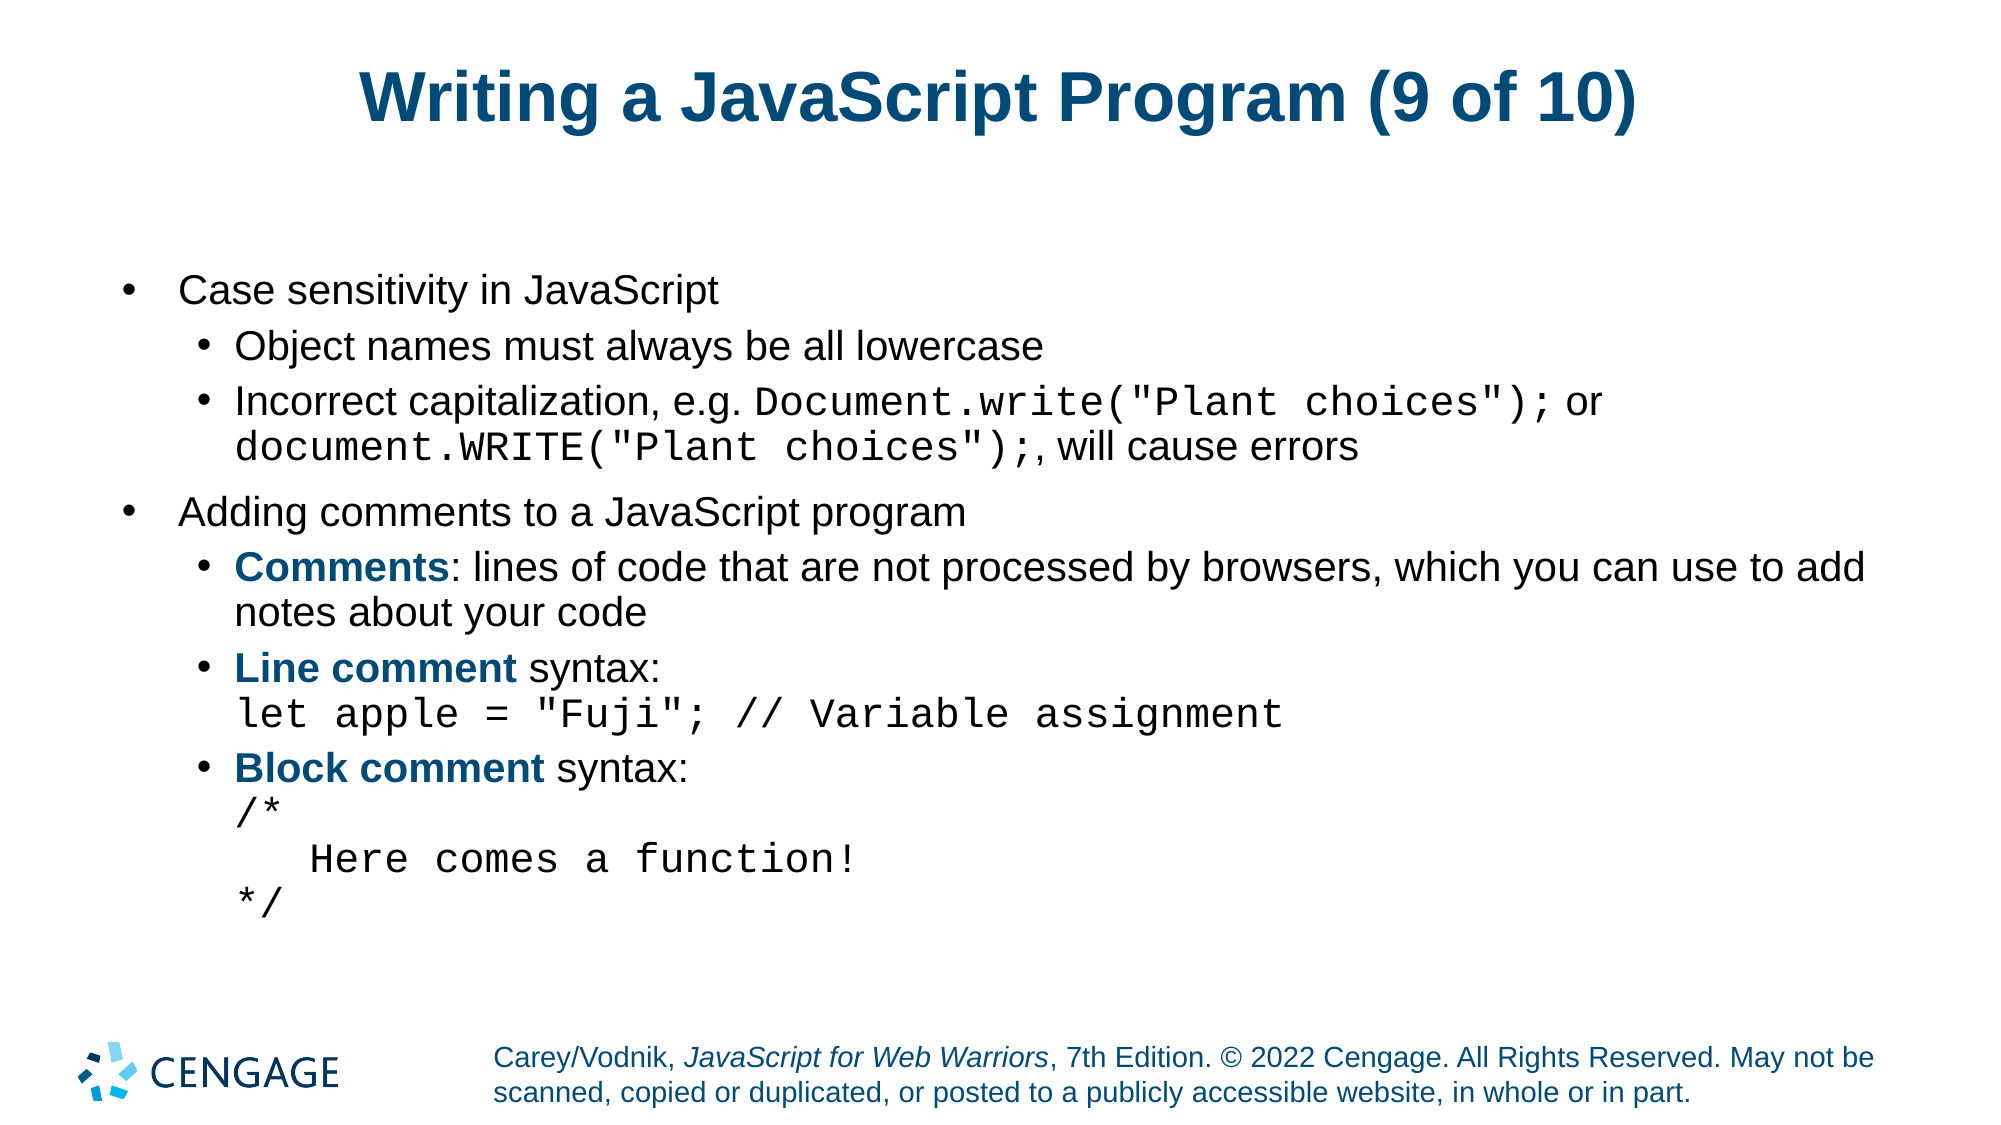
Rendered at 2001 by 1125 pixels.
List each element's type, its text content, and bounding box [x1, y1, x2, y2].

picture [78, 1042, 338, 1101]
list Case sensitivity in JavaScript Object names must always be all lowercase Incorrect capitalization, e.g. Document.write("Plant choices"); or document.WRITE("Plant choices");, will cause errors Adding comments to a JavaScript program Comments: lines of code that are not processed by browsers, which you can use to add notes about your code Line comment syntax: let apple = "Fuji"; // Variable assignment Block comment syntax: /* Here comes a function! */ [121, 268, 1880, 990]
title Writing a JavaScript Program (9 of 10) [137, 59, 1863, 171]
